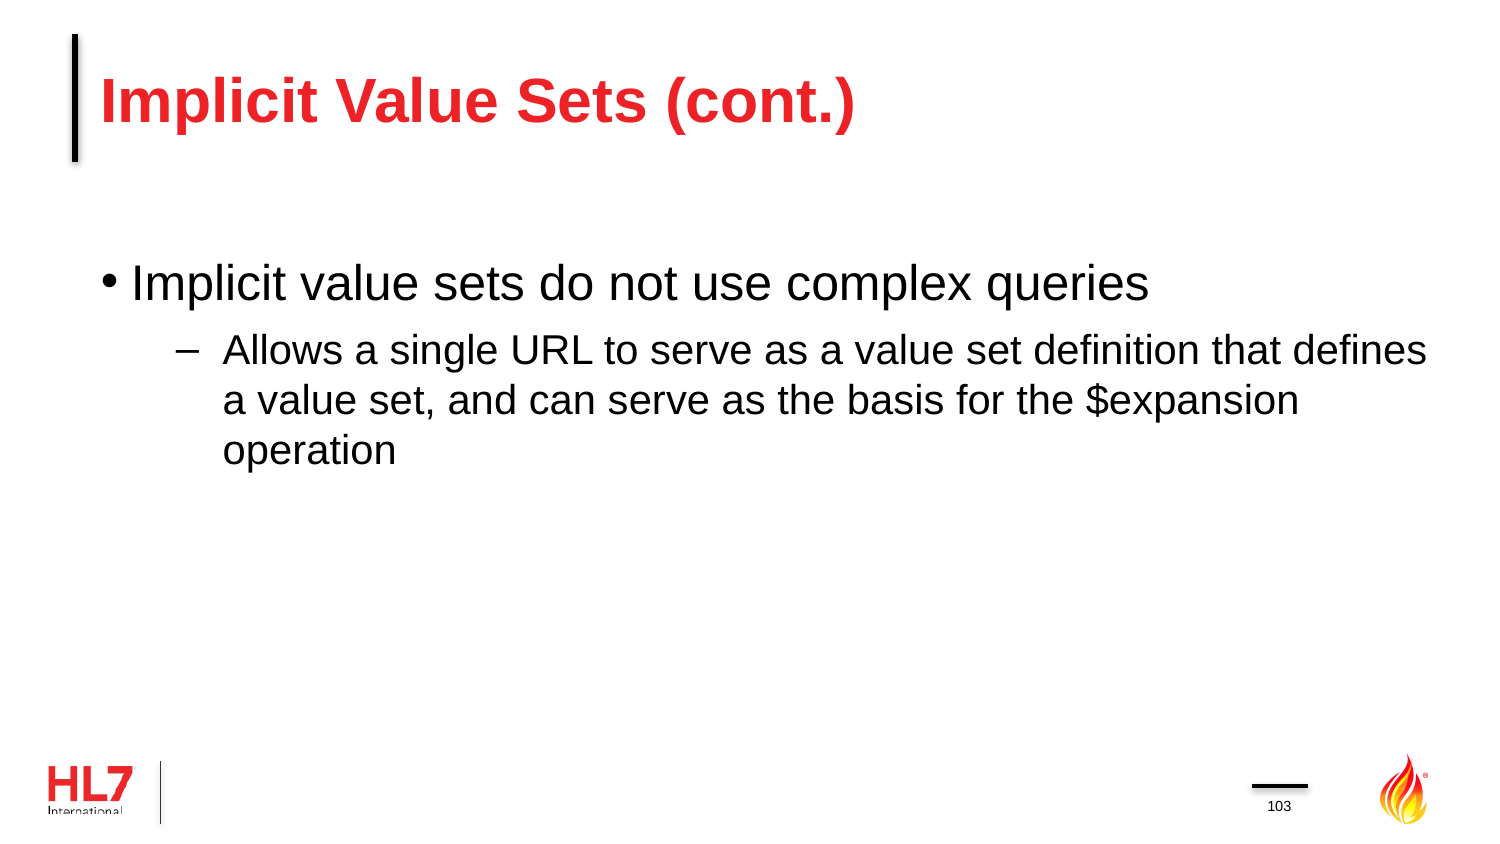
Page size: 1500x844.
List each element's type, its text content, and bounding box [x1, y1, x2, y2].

slide_number 103 [1257, 788, 1302, 815]
title Implicit Value Sets (cont.) [100, 33, 1451, 163]
picture [1380, 753, 1428, 824]
list Implicit value sets do not use complex queries Allows a single URL to serve as a value set definition that defines a value set, and can serve as the basis for the $expansion operation [100, 250, 1451, 731]
